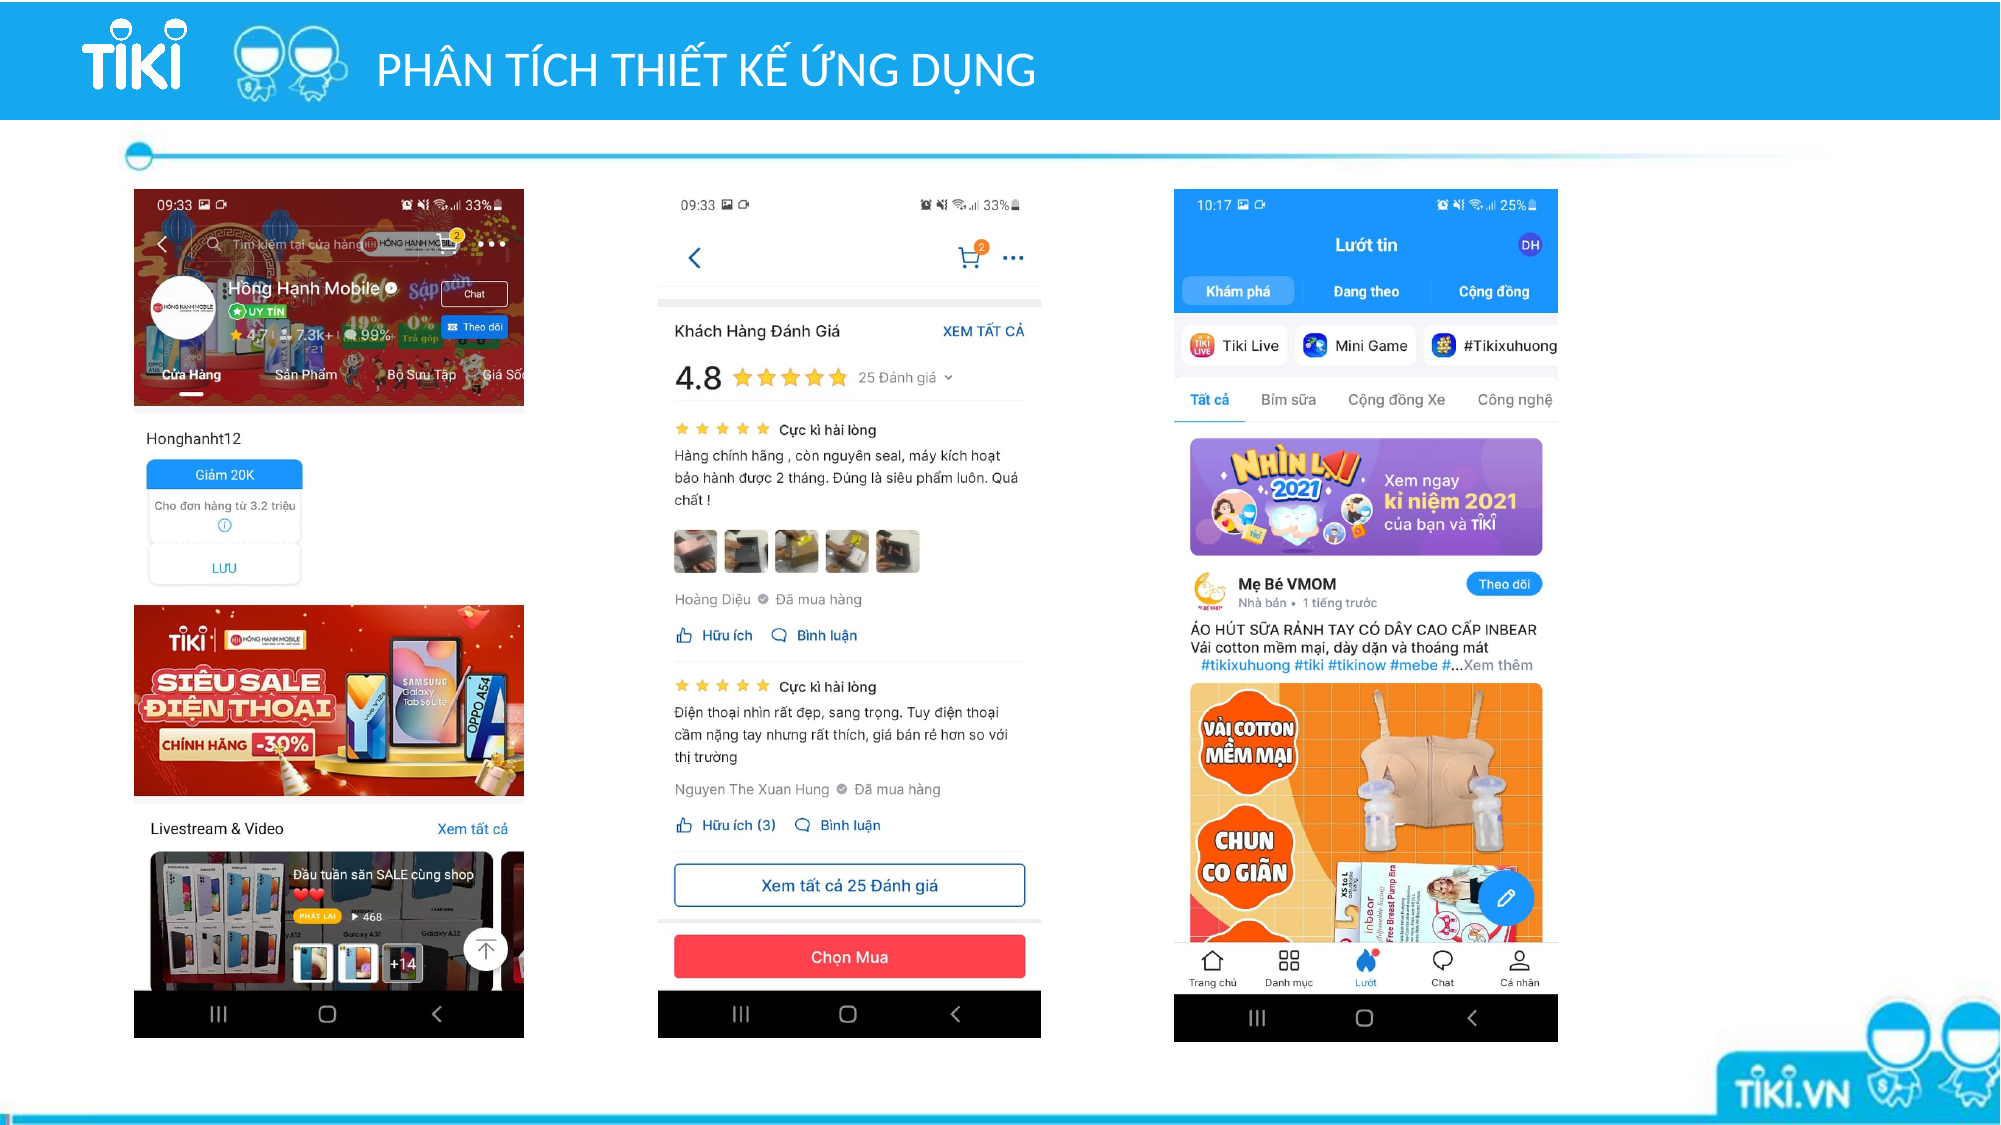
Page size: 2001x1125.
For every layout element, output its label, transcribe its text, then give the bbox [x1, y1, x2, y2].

picture [134, 189, 524, 1038]
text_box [0, 0, 2000, 120]
title PHÂN TÍCH THIẾT KẾ ỨNG DỤNG [374, 120, 1691, 161]
picture [1174, 189, 1558, 1042]
text_box [0, 120, 2000, 1125]
picture [658, 189, 1041, 1038]
